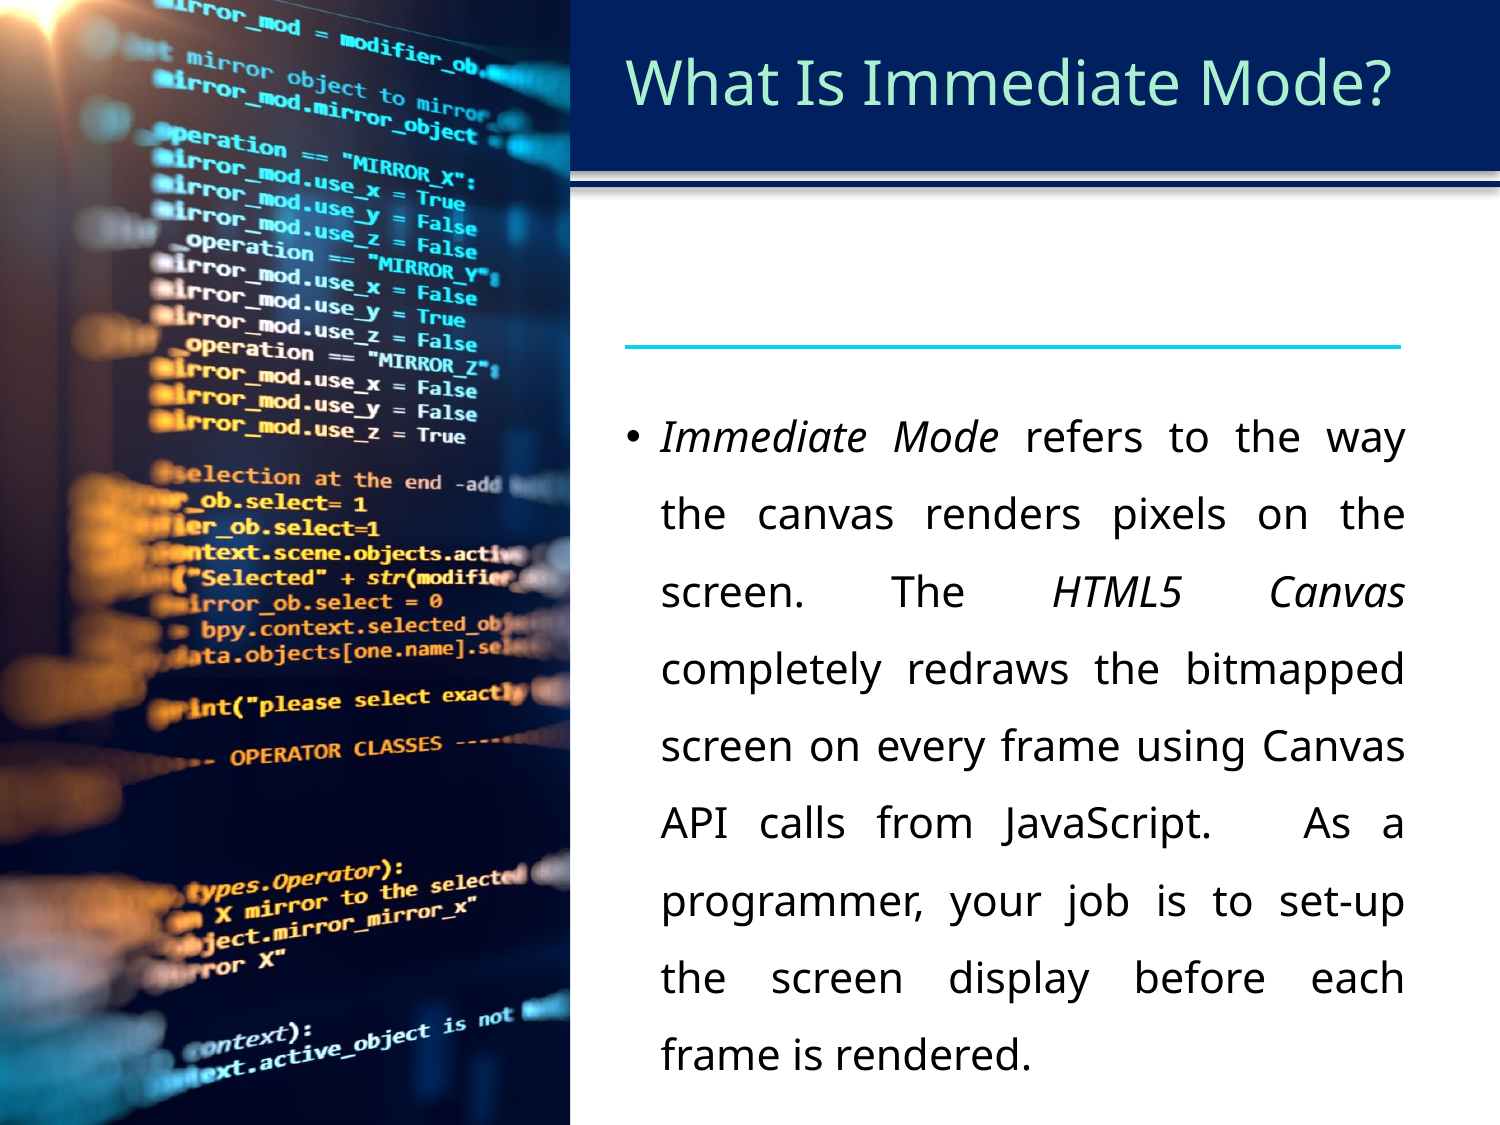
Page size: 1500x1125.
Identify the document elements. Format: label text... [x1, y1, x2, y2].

title What Is Immediate Mode? [610, 0, 1422, 127]
list Immediate Mode refers to the way the canvas renders pixels on the screen. The HTML5 Canvas completely redraws the bitmapped screen on every frame using Canvas API calls from JavaScript. As a programmer, your job is to set-up the screen display before each frame is rendered. [610, 376, 1422, 1094]
picture [0, 0, 571, 1125]
picture [490, 69, 506, 78]
